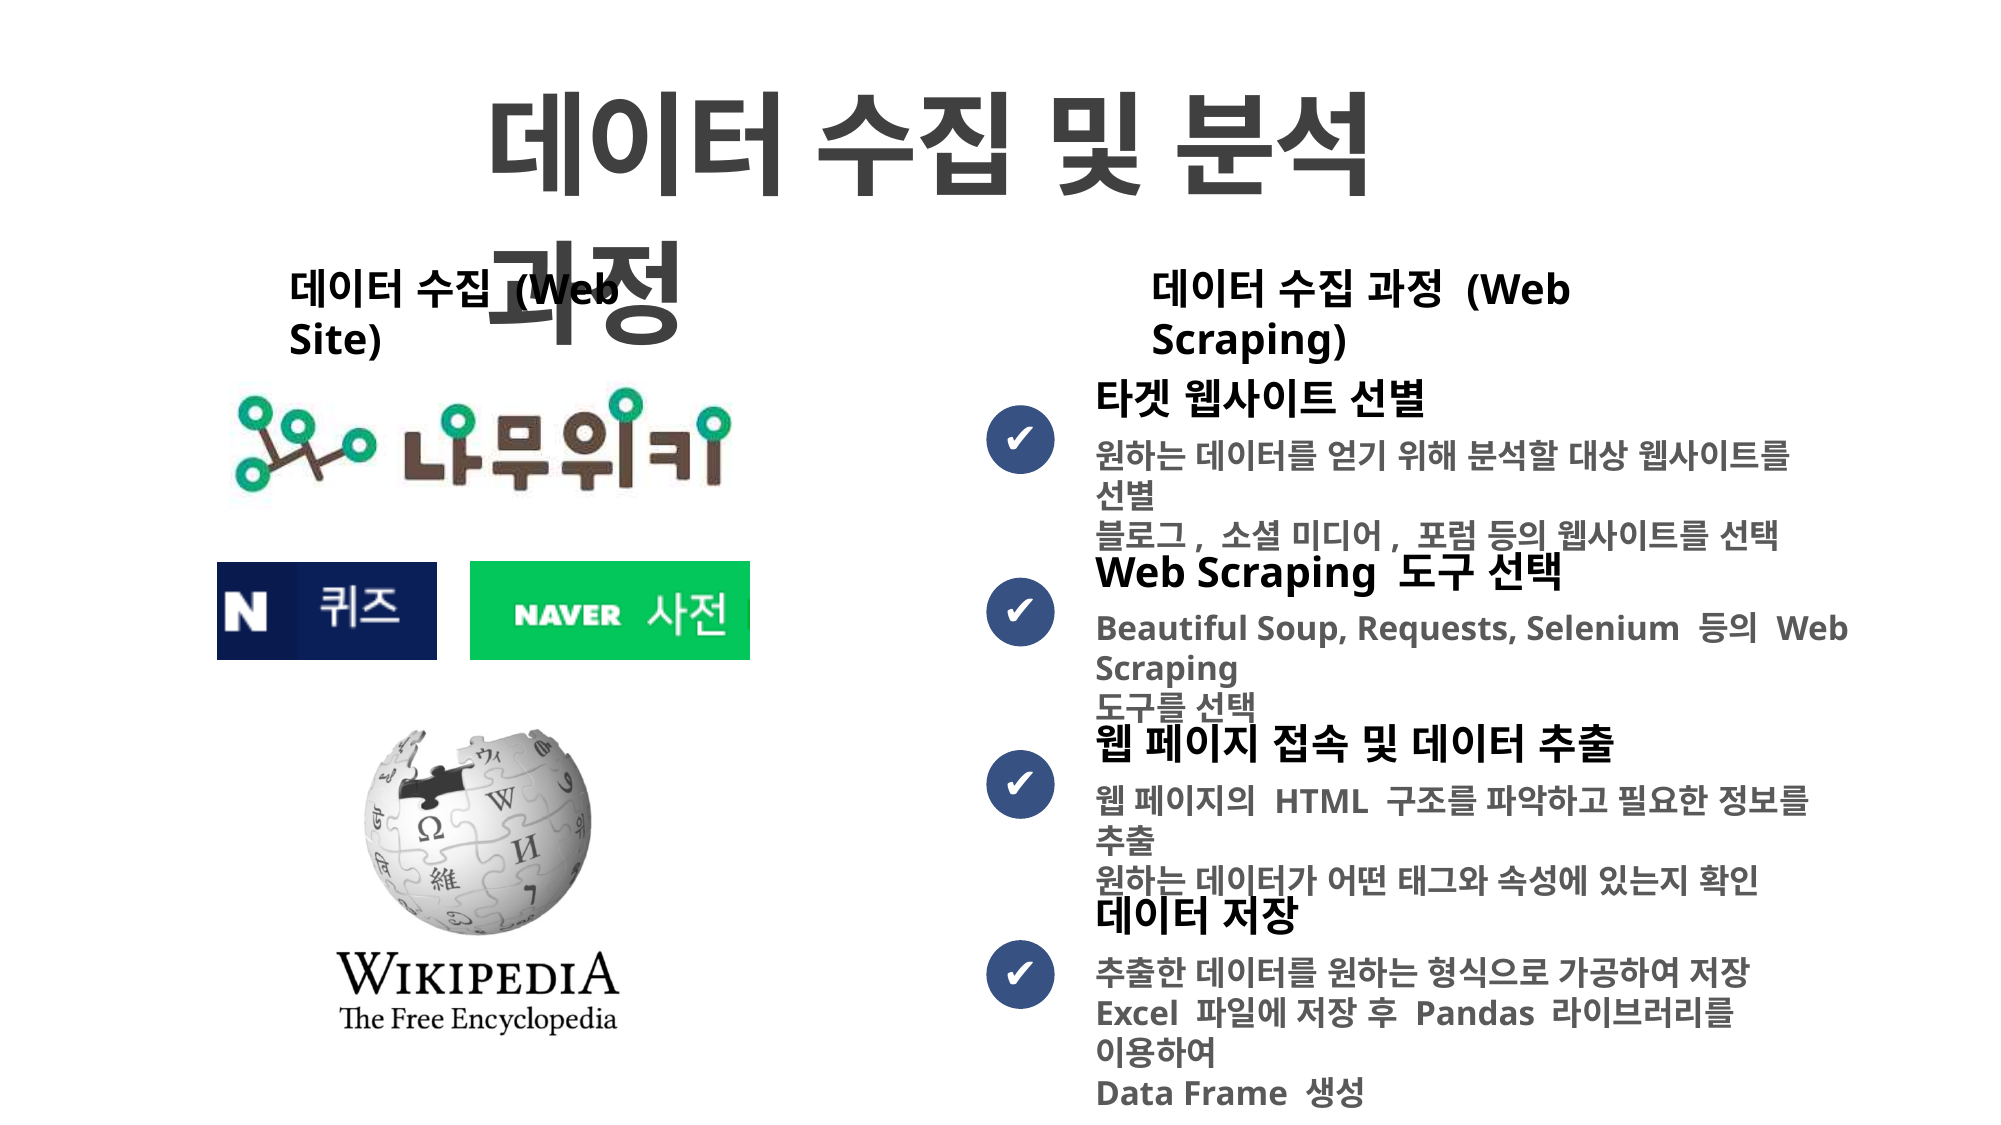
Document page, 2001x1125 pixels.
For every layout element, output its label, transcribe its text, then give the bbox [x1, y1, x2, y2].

text_box 데이터 수집 및 분석 과정 [470, 53, 1530, 366]
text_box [209, 361, 758, 1037]
text_box 데이터 수집 과정 (Web Scraping) [1530, 255, 1738, 365]
text_box 데이터 수집 (Web Site) [274, 255, 694, 361]
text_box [986, 365, 1889, 1082]
